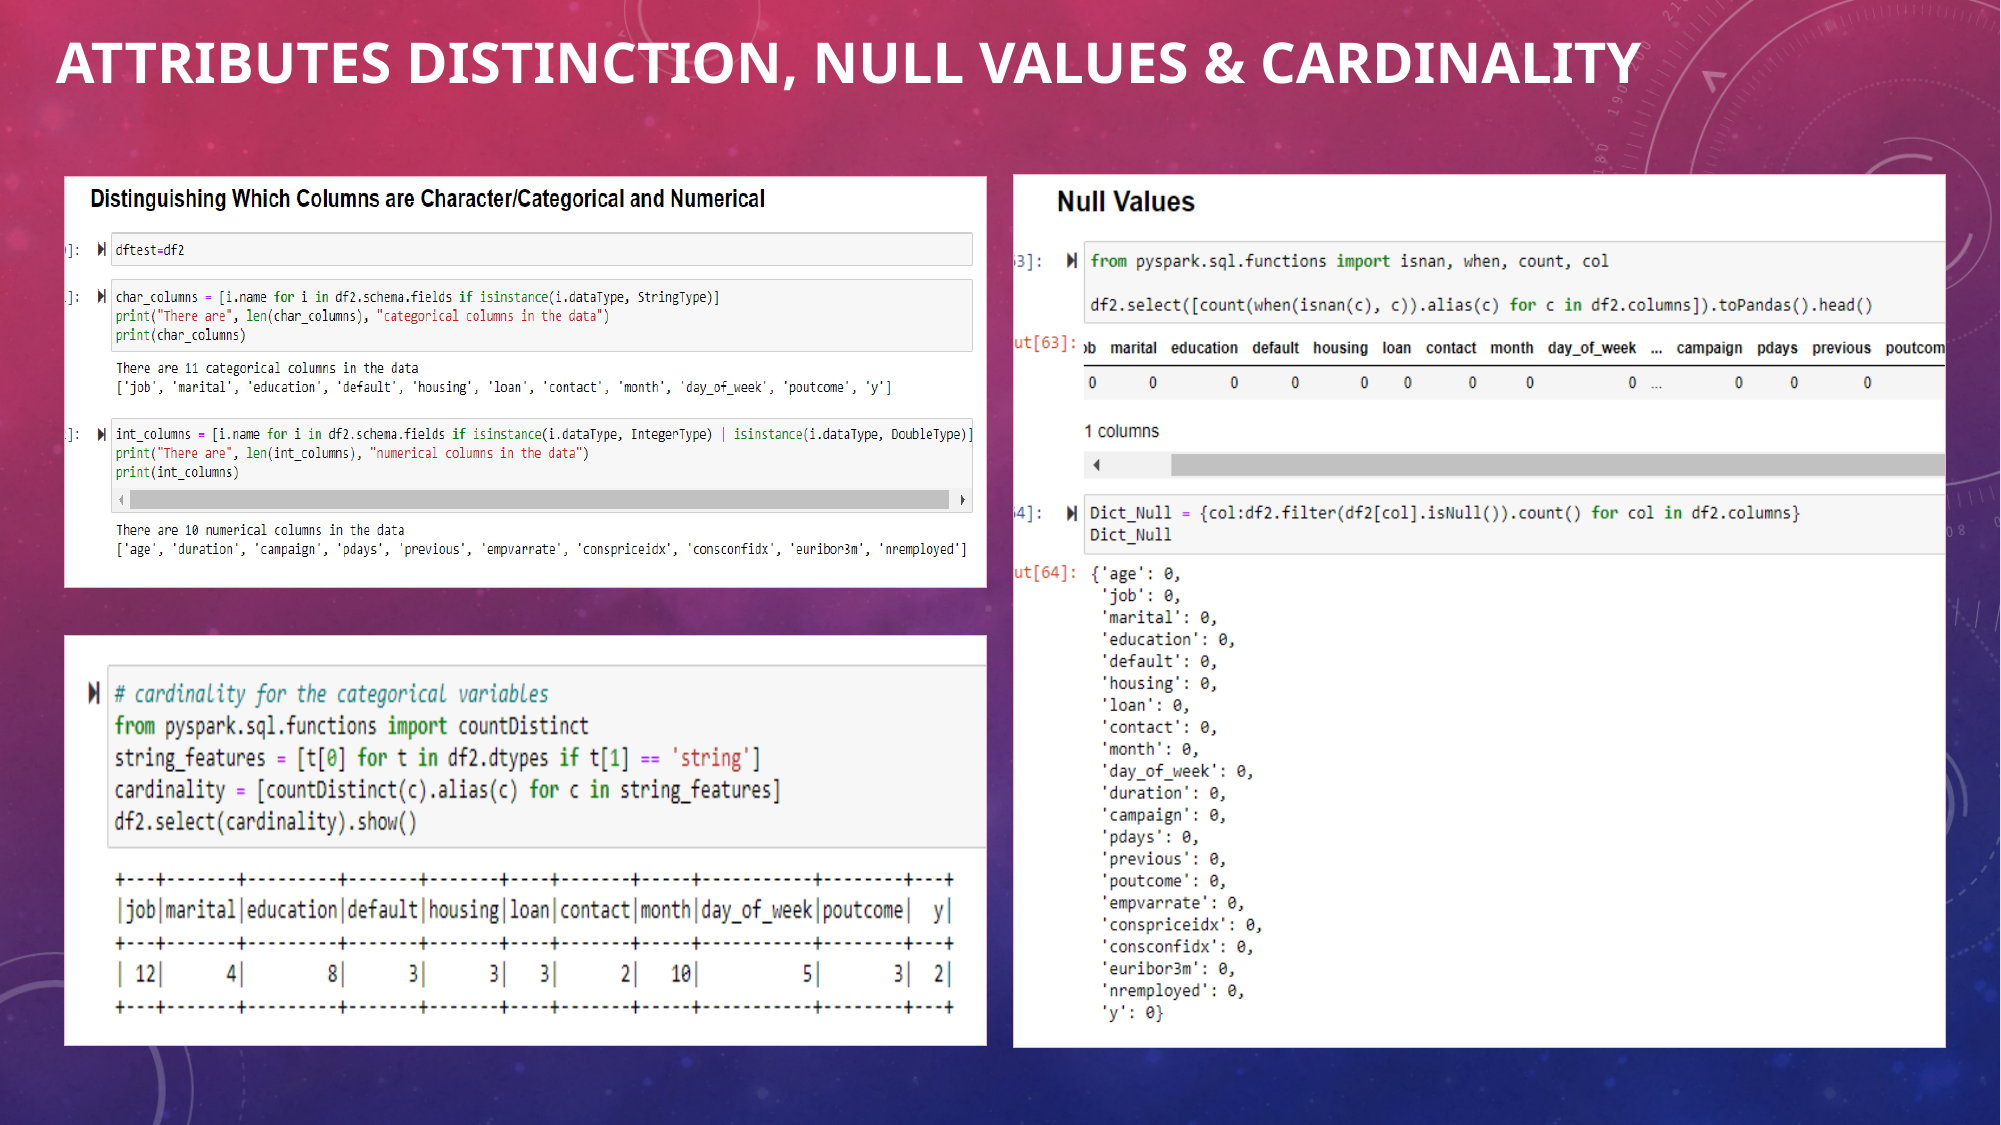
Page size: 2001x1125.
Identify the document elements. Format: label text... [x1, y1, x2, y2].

picture [0, 0, 2001, 1125]
title Attributes distinction, Null Values & cardinality [40, 20, 1887, 139]
